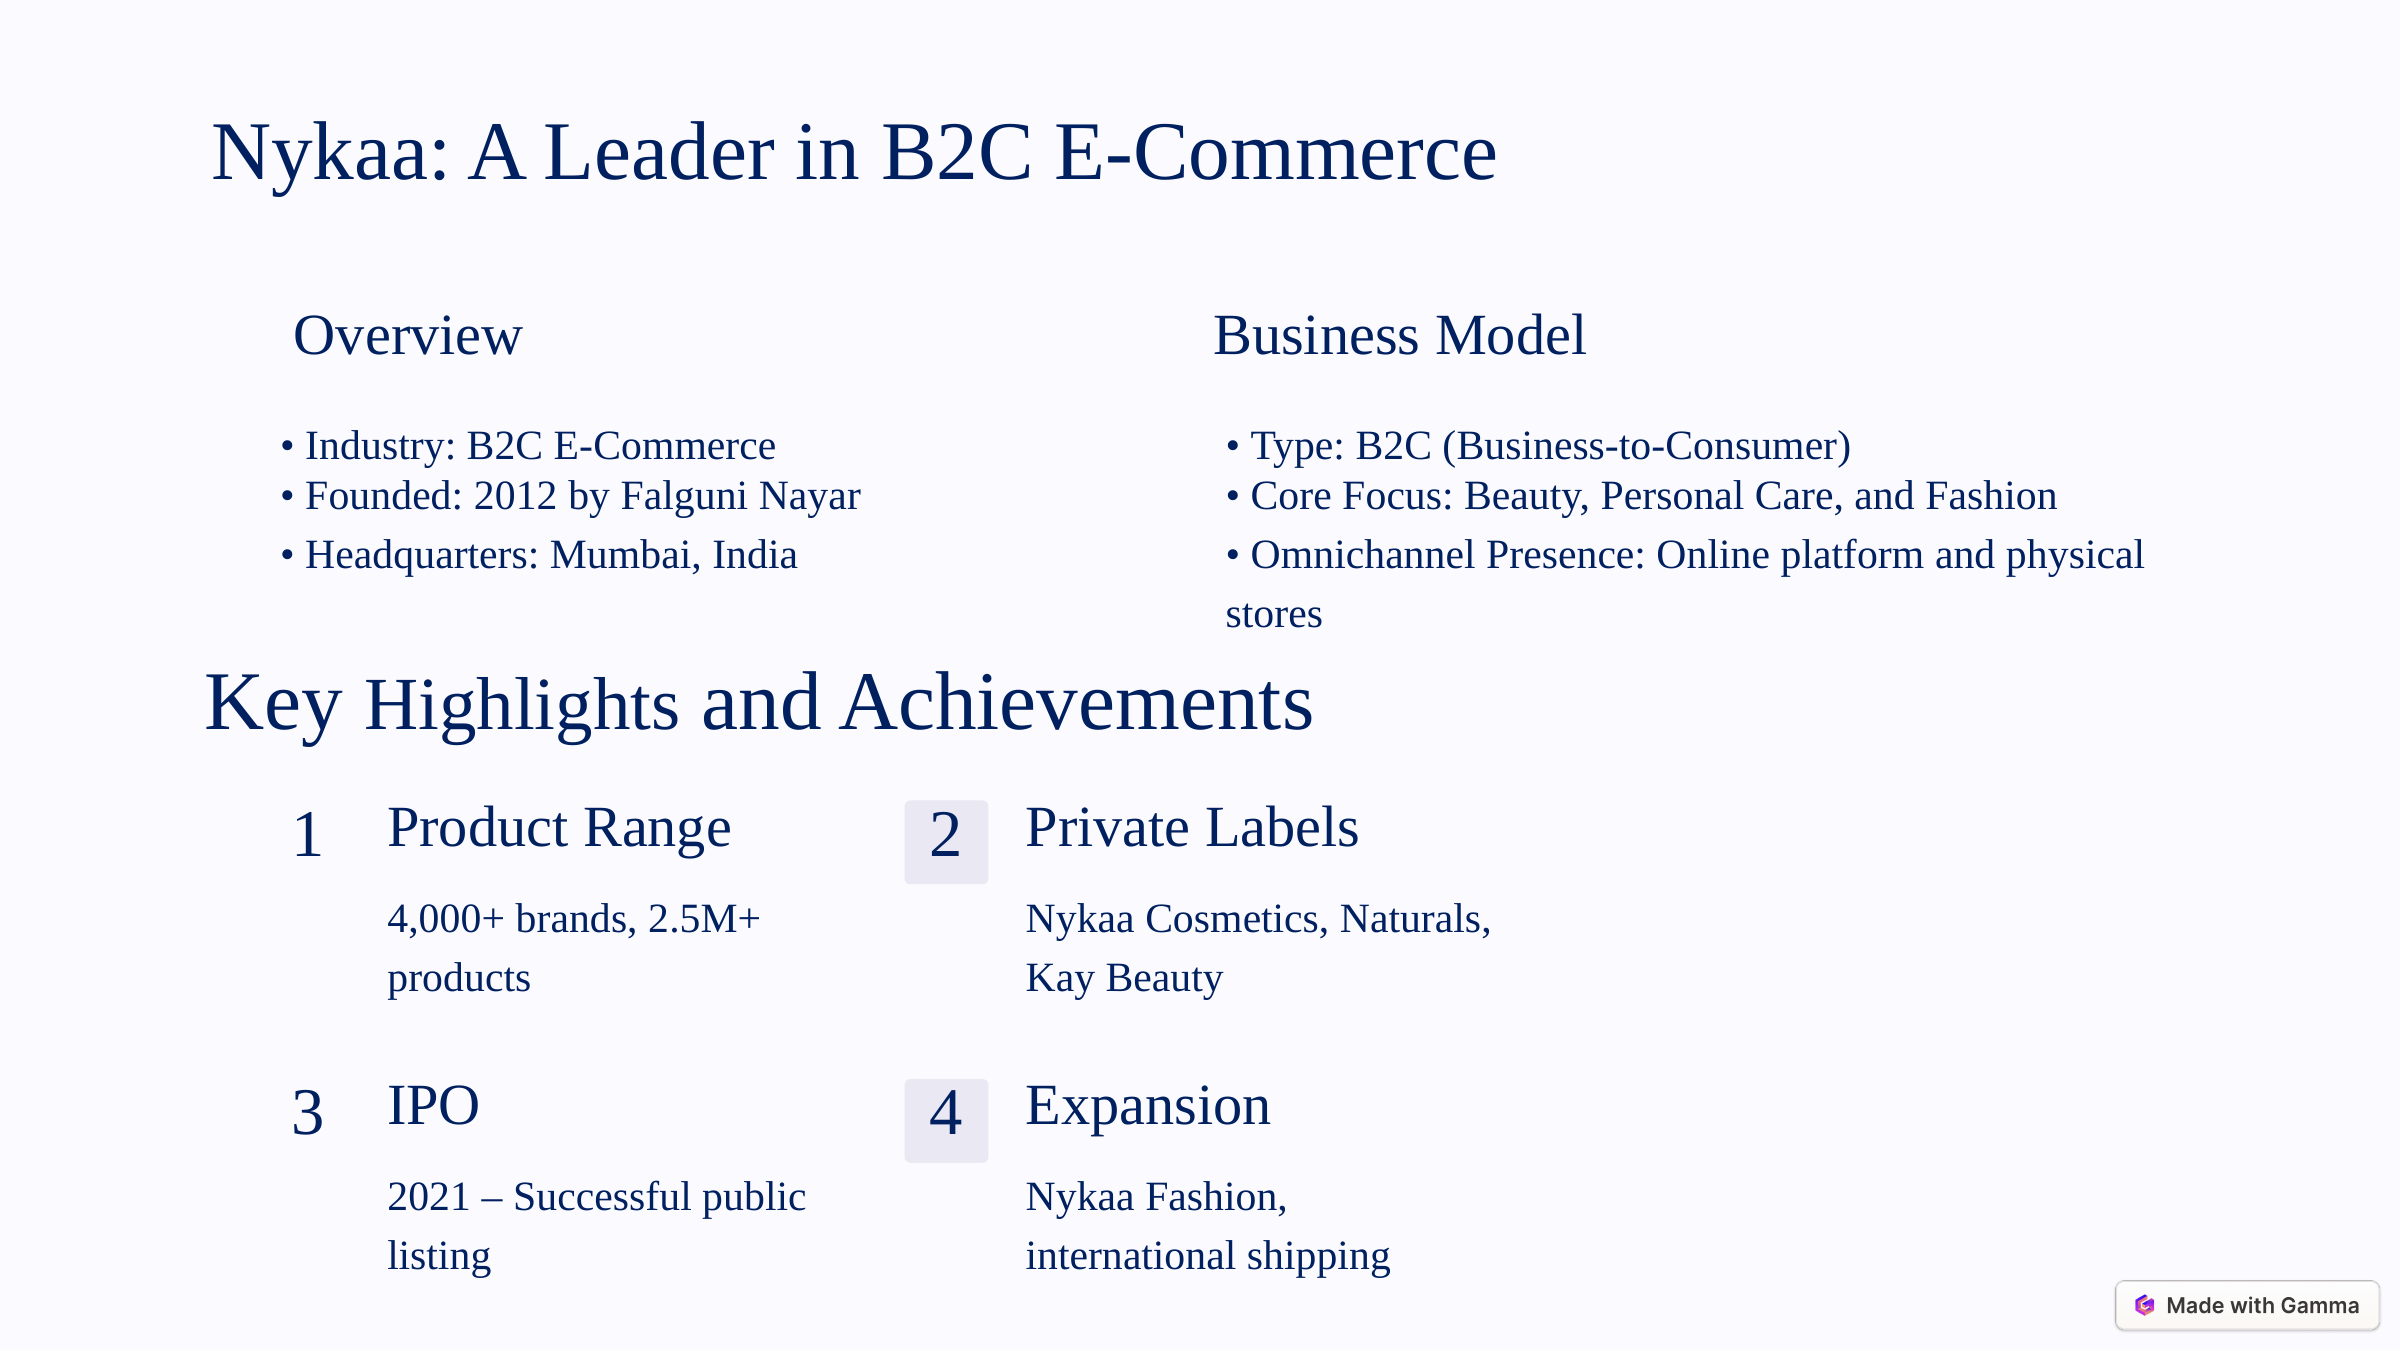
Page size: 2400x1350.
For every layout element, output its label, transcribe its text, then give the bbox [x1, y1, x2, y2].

text_box Key Highlights and Achievements [190, 622, 1842, 754]
text_box 2 [929, 814, 964, 871]
text_box 2021 – Successful public listing [387, 1159, 868, 1279]
text_box Nykaa: A Leader in B2C E-Commerce [211, 80, 2089, 198]
picture [2106, 1271, 2389, 1339]
text_box Nykaa Fashion, international shipping [1025, 1159, 1506, 1279]
text_box Overview [293, 309, 760, 368]
text_box • Industry: B2C E-Commerce • Founded: 2012 by Falguni Nayar • Headquarters: Mumbai, India [280, 417, 1225, 597]
text_box Product Range [387, 800, 853, 859]
text_box Business Model [1213, 309, 1679, 368]
text_box 4,000+ brands, 2.5M+ products [387, 880, 868, 1000]
text_box 4 [930, 1093, 963, 1149]
text_box Private Labels [1025, 800, 1491, 859]
text_box • Type: B2C (Business-to-Consumer) • Core Focus: Beauty, Personal Care, and Fashion • Omnichannel Presence: Online platform and physical stores [1225, 417, 2252, 656]
text_box 1 [295, 814, 321, 871]
text_box 3 [290, 1093, 326, 1149]
text_box IPO [387, 1079, 853, 1138]
text_box Nykaa Cosmetics, Naturals, Kay Beauty [1025, 880, 1506, 1000]
text_box [904, 800, 989, 885]
text_box Expansion [1025, 1079, 1491, 1138]
text_box [904, 1078, 989, 1163]
